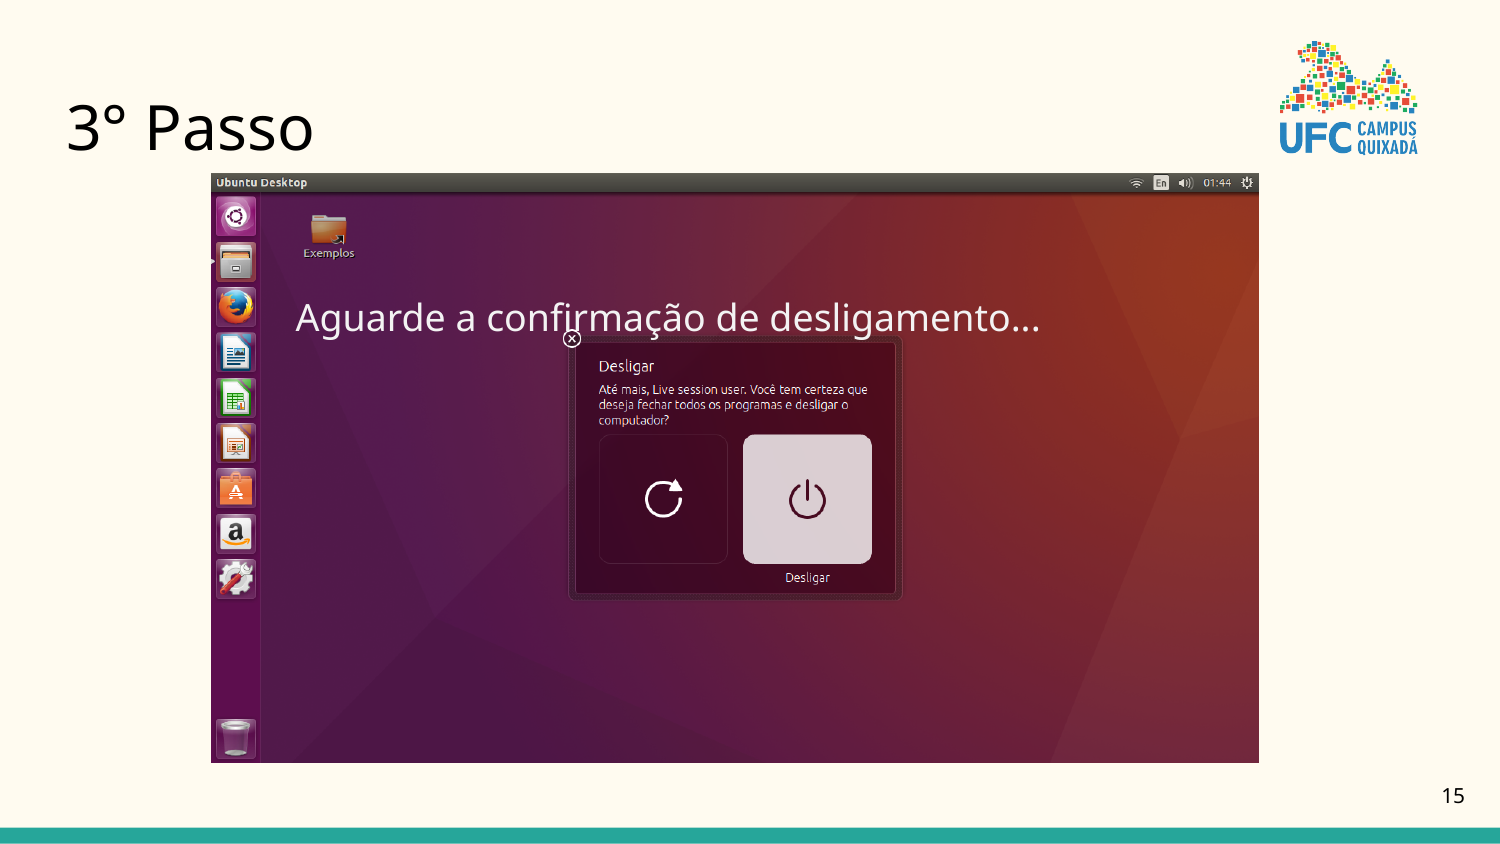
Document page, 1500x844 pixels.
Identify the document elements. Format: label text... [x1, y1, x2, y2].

slide_number ‹#› [1389, 764, 1480, 830]
picture [210, 19, 1456, 763]
title 3° Passo [51, 72, 1449, 174]
list Aguarde a confirmação de desligamento... [280, 272, 1304, 830]
